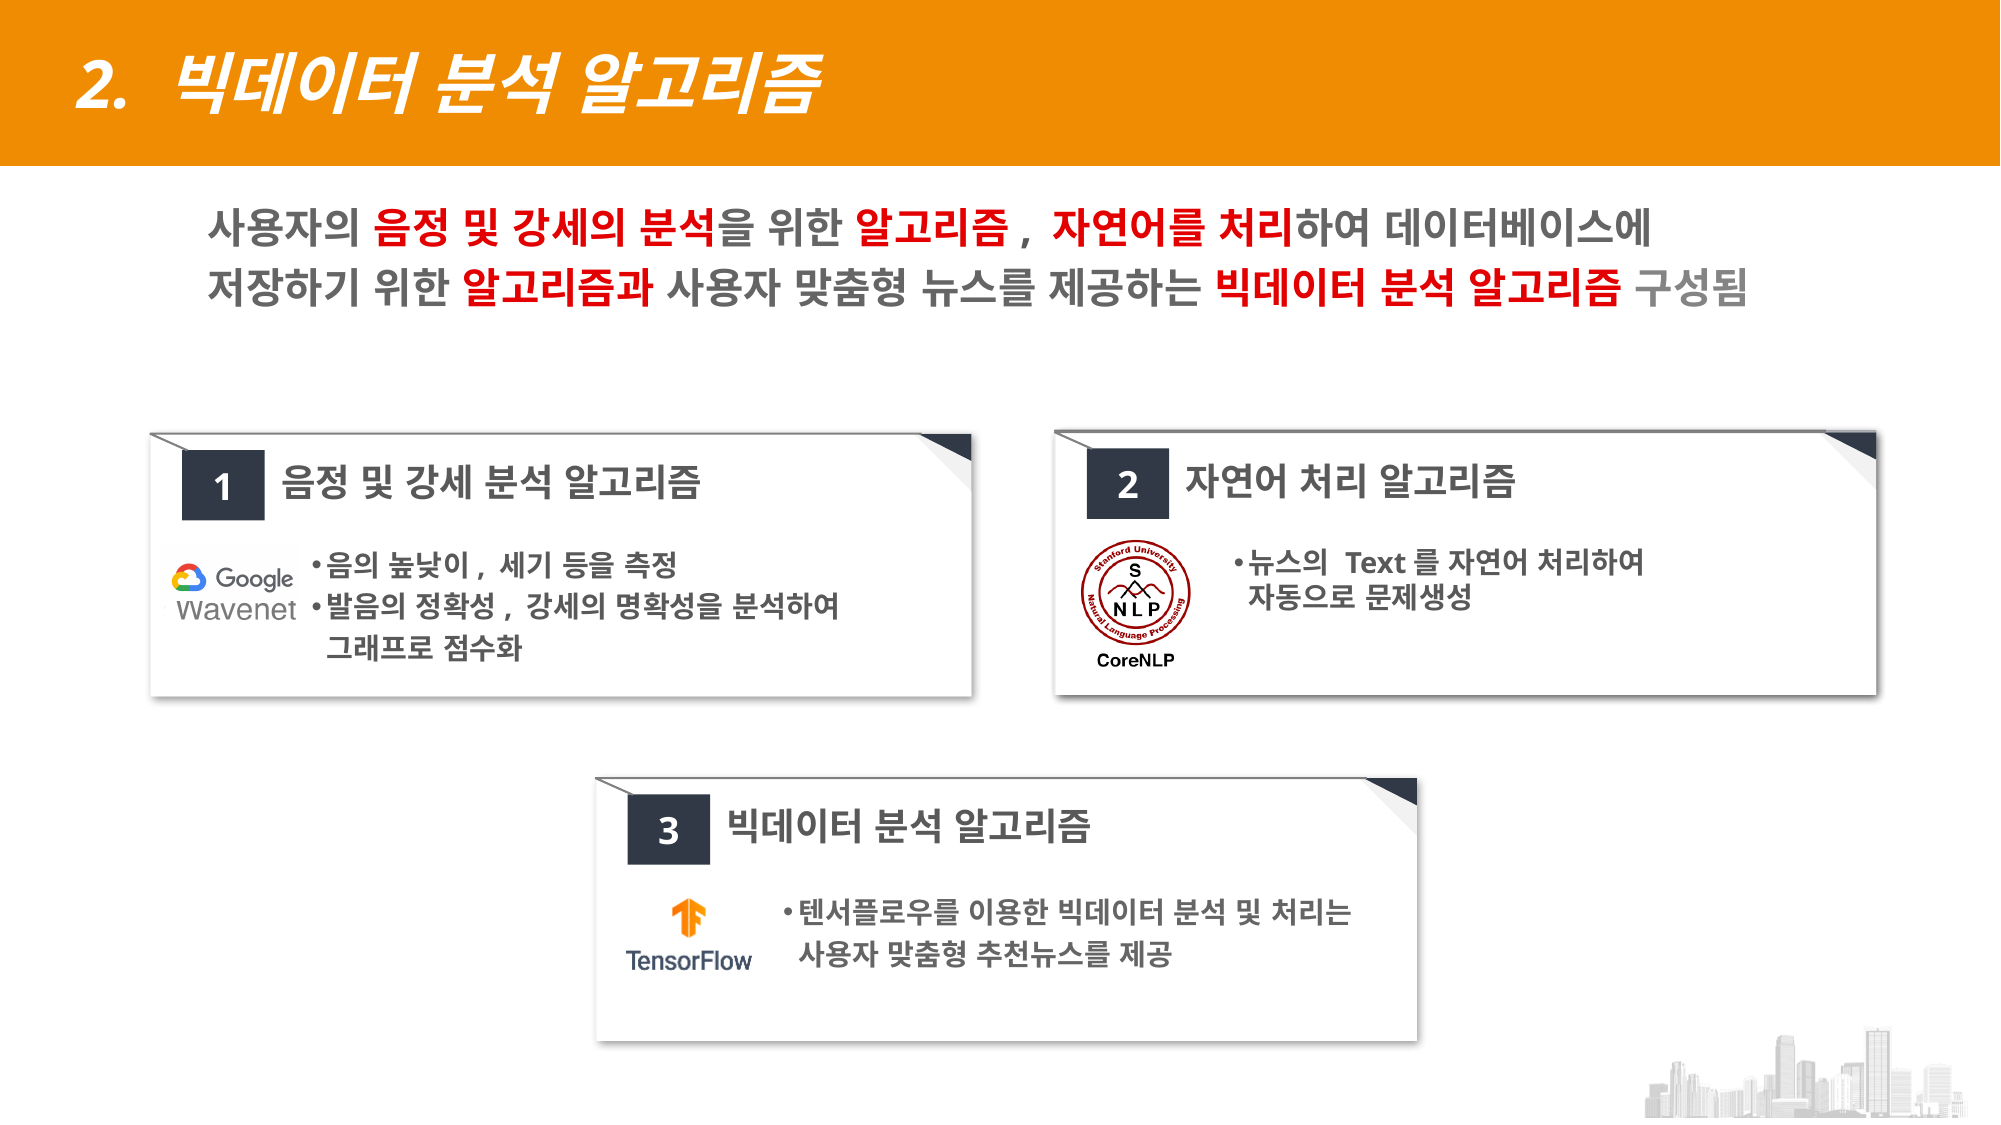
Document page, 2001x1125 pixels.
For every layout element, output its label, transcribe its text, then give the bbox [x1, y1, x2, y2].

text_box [595, 777, 1443, 1041]
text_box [1054, 431, 1894, 695]
picture [623, 880, 754, 989]
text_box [159, 545, 304, 641]
picture [1628, 1025, 1983, 1118]
text_box 사용자의 음정 및 강세의 분석을 위한 알고리즘, 자연어를 처리하여 데이터베이스에 저장하기 위한 알고리즘과 사용자 맞춤형 뉴스를 제공하는 빅데이터 분석 알고리즘 구성됨 [193, 184, 1807, 320]
picture [1078, 537, 1193, 669]
text_box [0, 0, 2000, 167]
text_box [149, 432, 972, 697]
text_box 2. 빅데이터 분석 알고리즘 [62, 34, 1289, 130]
